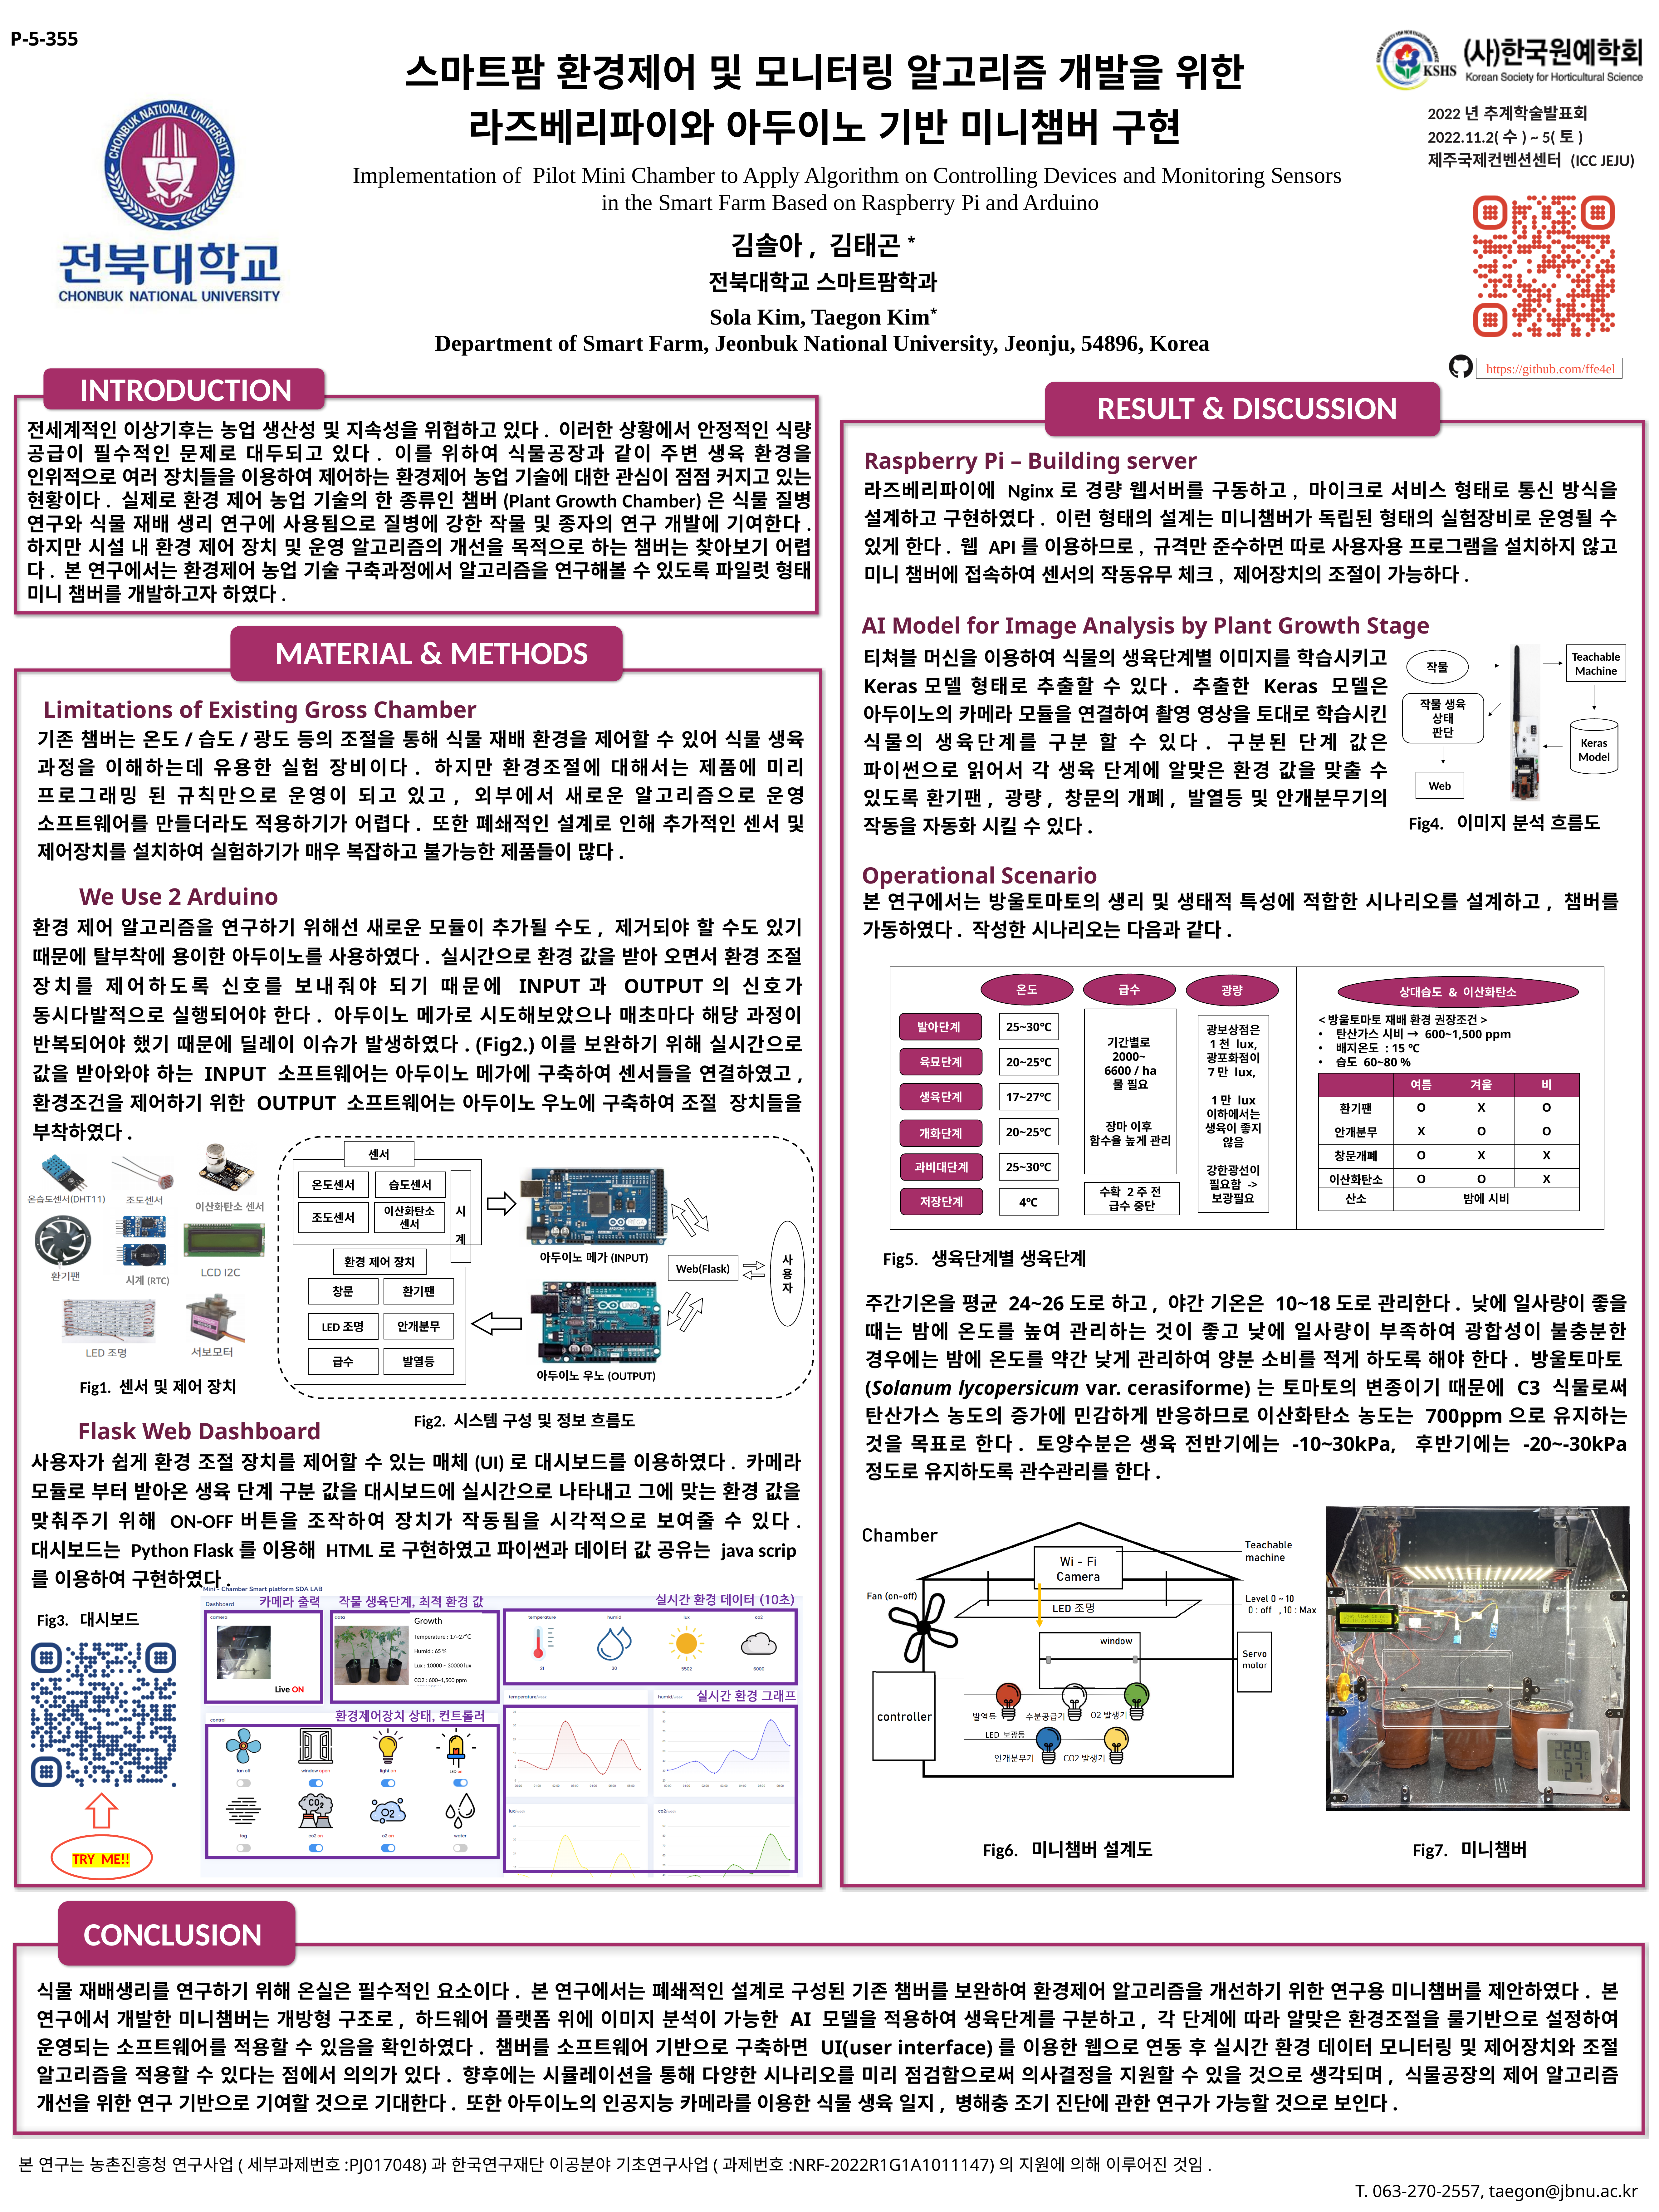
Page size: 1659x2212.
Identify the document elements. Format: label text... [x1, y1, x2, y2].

text_box P-5-355 [5, 24, 193, 52]
picture [853, 1520, 1319, 1784]
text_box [842, 382, 1643, 1886]
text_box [1402, 644, 1626, 834]
picture [1368, 25, 1653, 95]
text_box 본 연구는 농촌진흥청 연구사업(세부과제번호:PJ017048)과 한국연구재단 이공분야 기초연구사업(과제번호:NRF-2022R1G1A1011147)의 지원에 의해 이루어진 것임. T. 063-270-2557, taegon@jbnu.ac.kr [13, 2146, 1643, 2203]
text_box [16, 626, 820, 1886]
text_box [15, 1901, 1646, 2136]
picture [1449, 355, 1473, 379]
text_box 2022년 추계학술발표회 2022.11.2(수) ~ 5(토) 제주국제컨벤션센터 (ICC JEJU) [1598, 97, 1654, 172]
picture [200, 1583, 803, 1877]
text_box https://github.com/ffe4el [1476, 358, 1622, 379]
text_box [15, 366, 817, 613]
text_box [25, 1141, 278, 1359]
picture [1325, 1506, 1630, 1811]
picture [36, 81, 318, 320]
picture [1471, 193, 1617, 340]
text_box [53, 36, 1598, 364]
text_box Fig2. 시스템 구성 및 정보 흐름도 [820, 1404, 826, 1432]
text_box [890, 967, 1604, 1230]
picture [31, 1642, 177, 1788]
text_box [293, 1141, 738, 1384]
